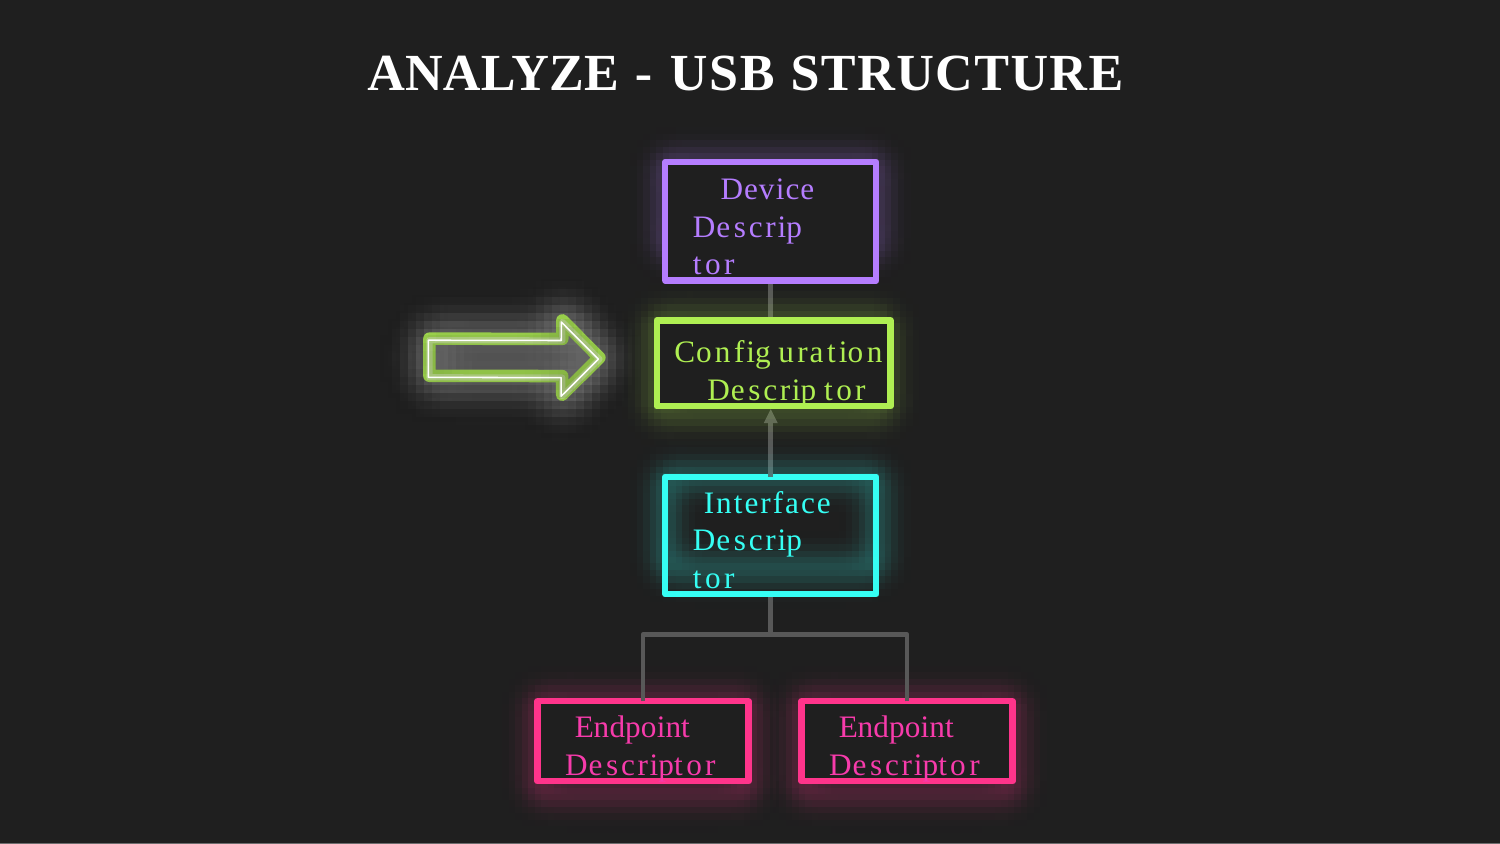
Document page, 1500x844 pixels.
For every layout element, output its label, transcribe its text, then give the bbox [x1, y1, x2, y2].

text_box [640, 618, 910, 705]
picture [624, 121, 926, 453]
title ANALYZE - USB STRUCTURE [365, 36, 1135, 180]
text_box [375, 257, 656, 457]
picture [496, 660, 1054, 834]
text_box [624, 461, 918, 609]
